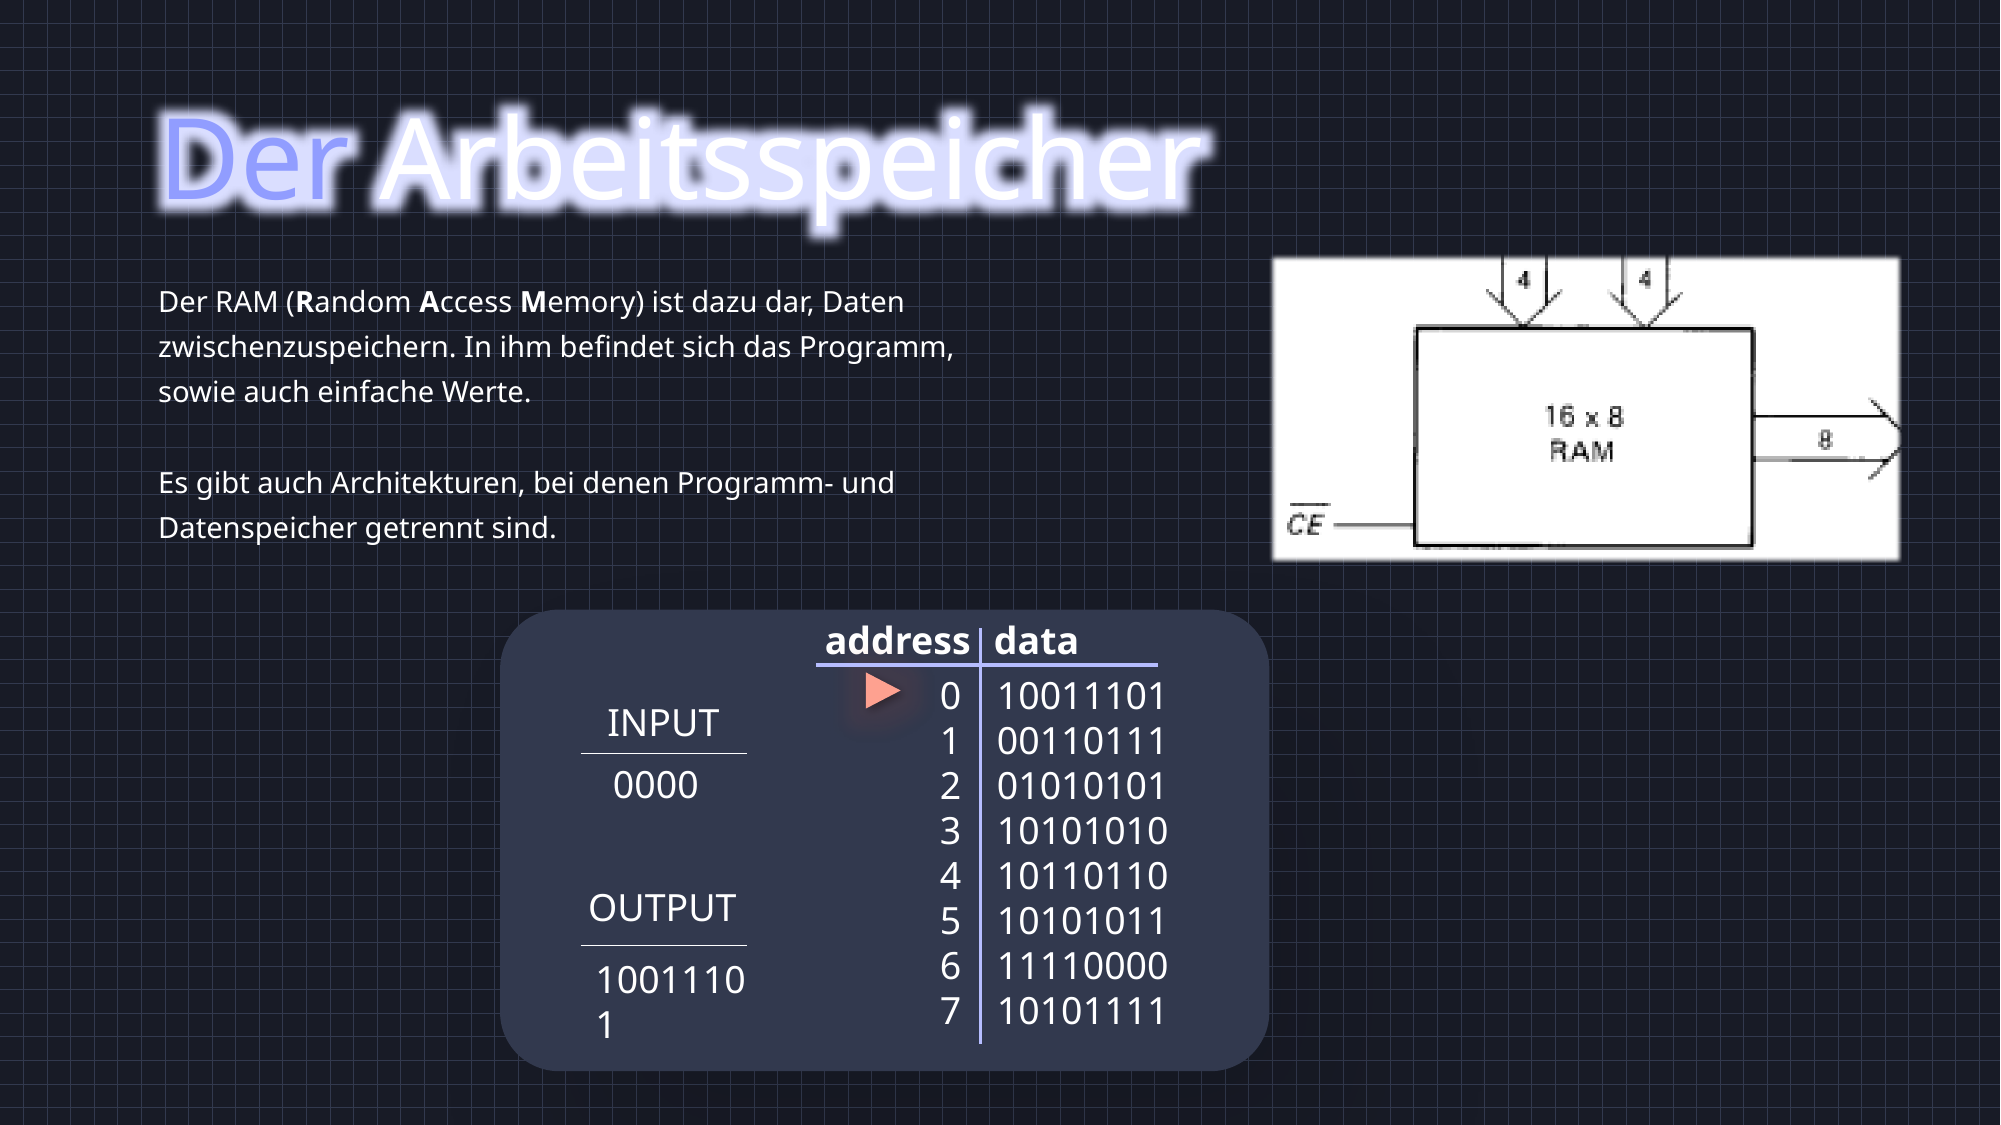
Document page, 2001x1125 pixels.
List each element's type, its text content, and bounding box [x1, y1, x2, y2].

text_box Der RAM (Random Access Memory) ist dazu dar, Daten zwischenzuspeichern. In ihm befindet sich das Programm, sowie auch einfache Werte. Es gibt auch Architekturen, bei denen Programm- und Datenspeicher getrennt sind. [143, 264, 1029, 553]
text_box Der Arbeitsspeicher [143, 79, 1322, 230]
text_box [500, 609, 1270, 1090]
picture [1269, 254, 1902, 563]
